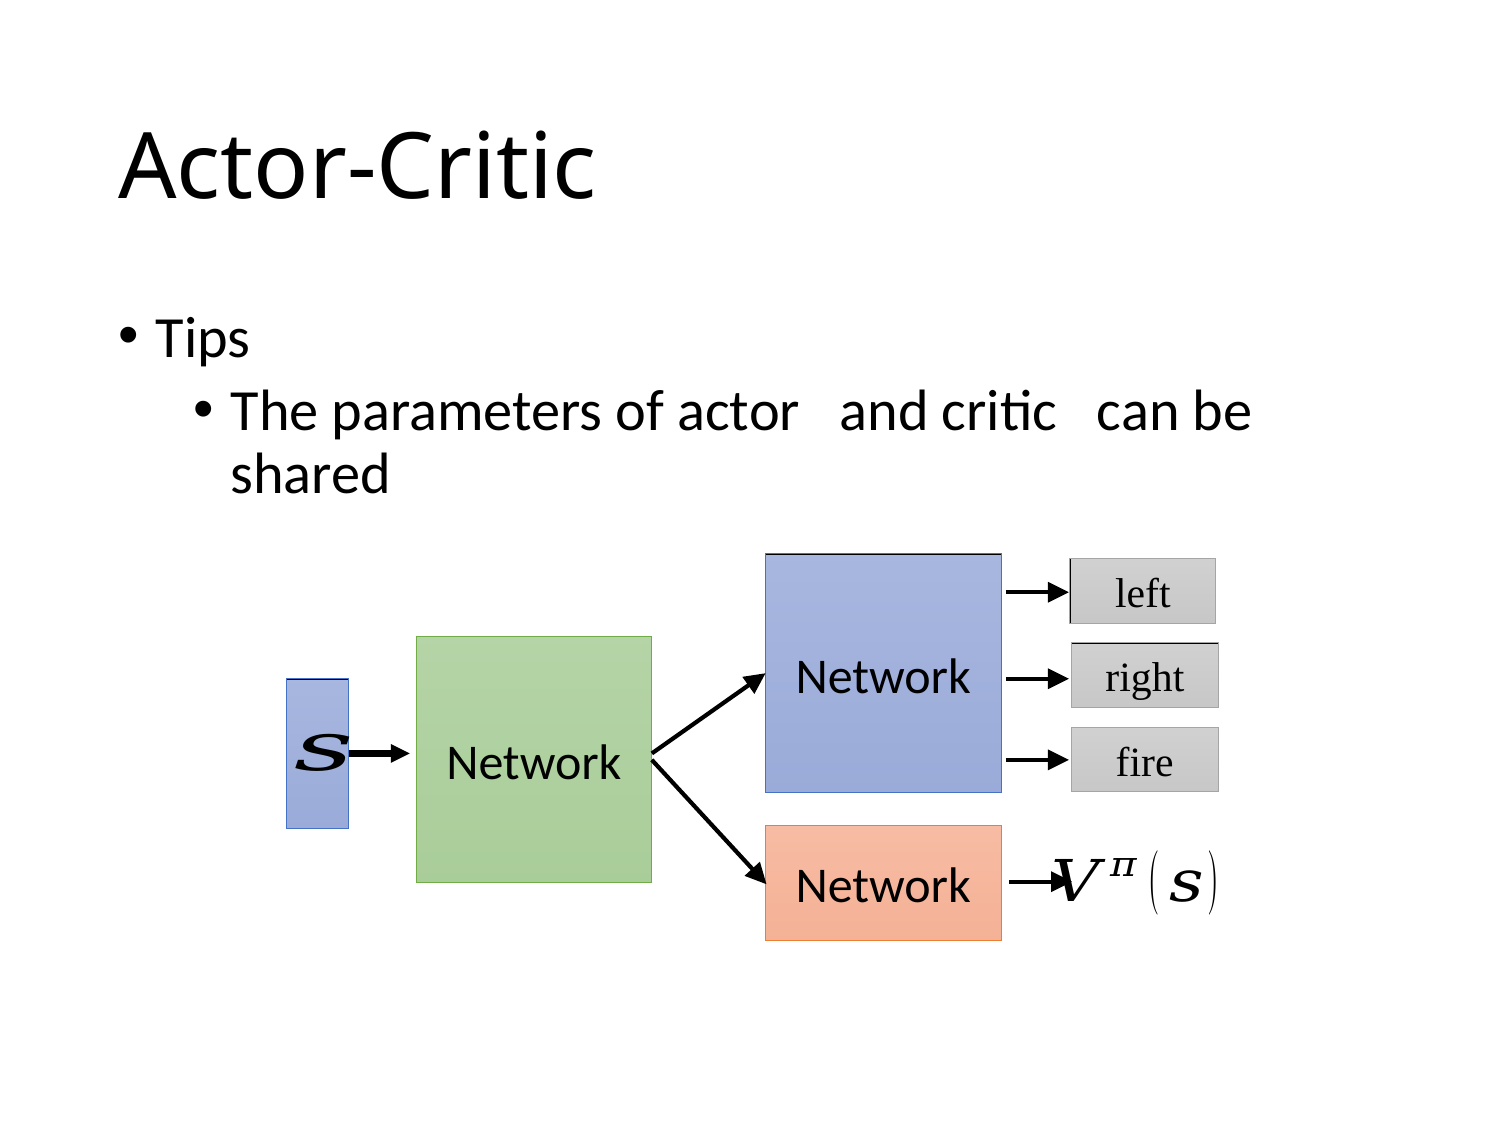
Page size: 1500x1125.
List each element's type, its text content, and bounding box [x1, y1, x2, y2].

text_box left [1069, 558, 1216, 624]
text_box Network [416, 636, 652, 883]
title Actor-Critic [103, 59, 1397, 278]
text_box Network [765, 825, 1002, 941]
text_box Network [765, 553, 1002, 793]
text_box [286, 678, 354, 829]
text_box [1008, 843, 1221, 920]
text_box right [1071, 642, 1219, 708]
text_box fire [1071, 727, 1219, 792]
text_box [651, 673, 766, 754]
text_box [651, 759, 767, 885]
